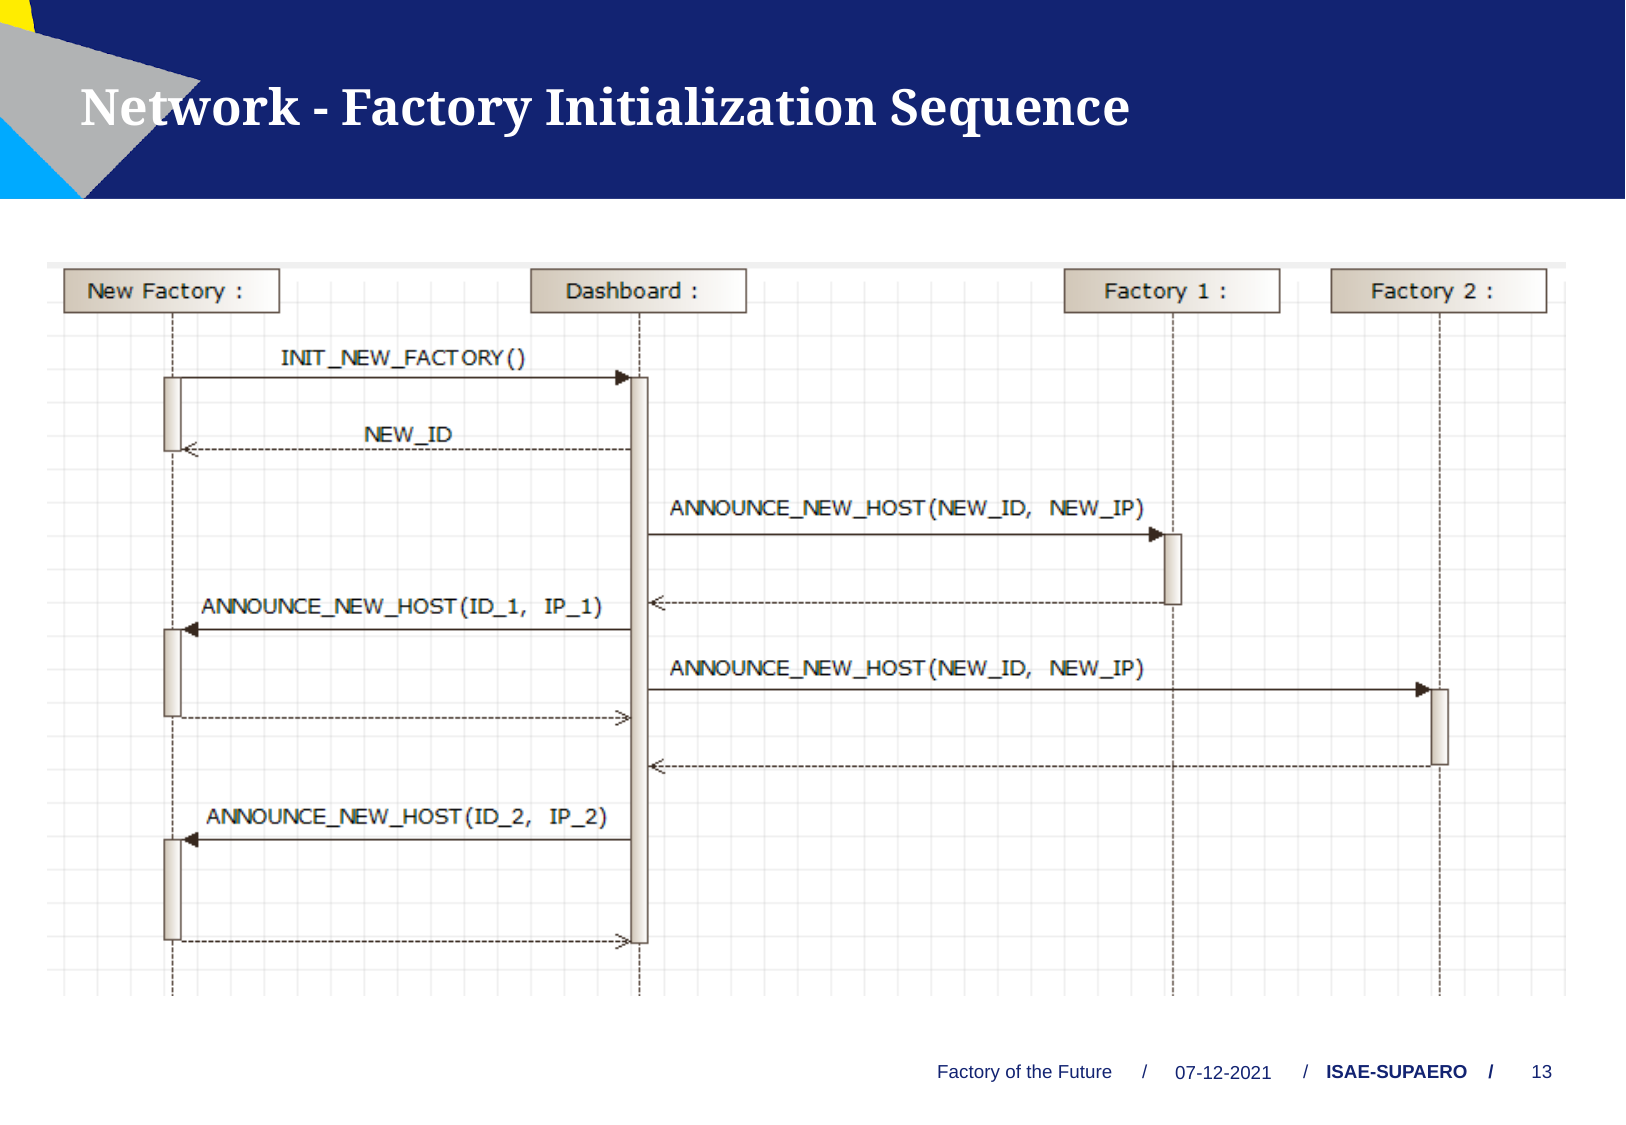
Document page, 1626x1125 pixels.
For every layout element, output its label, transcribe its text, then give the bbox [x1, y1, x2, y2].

picture [0, 0, 1625, 199]
list / [1289, 1055, 1319, 1089]
list / [1127, 1055, 1158, 1089]
list Network - Factory Initialization Sequence [65, 75, 1548, 131]
list Factory of the Future [714, 1055, 1127, 1089]
picture [46, 262, 1566, 996]
list 07-12-2021 [1158, 1055, 1289, 1089]
